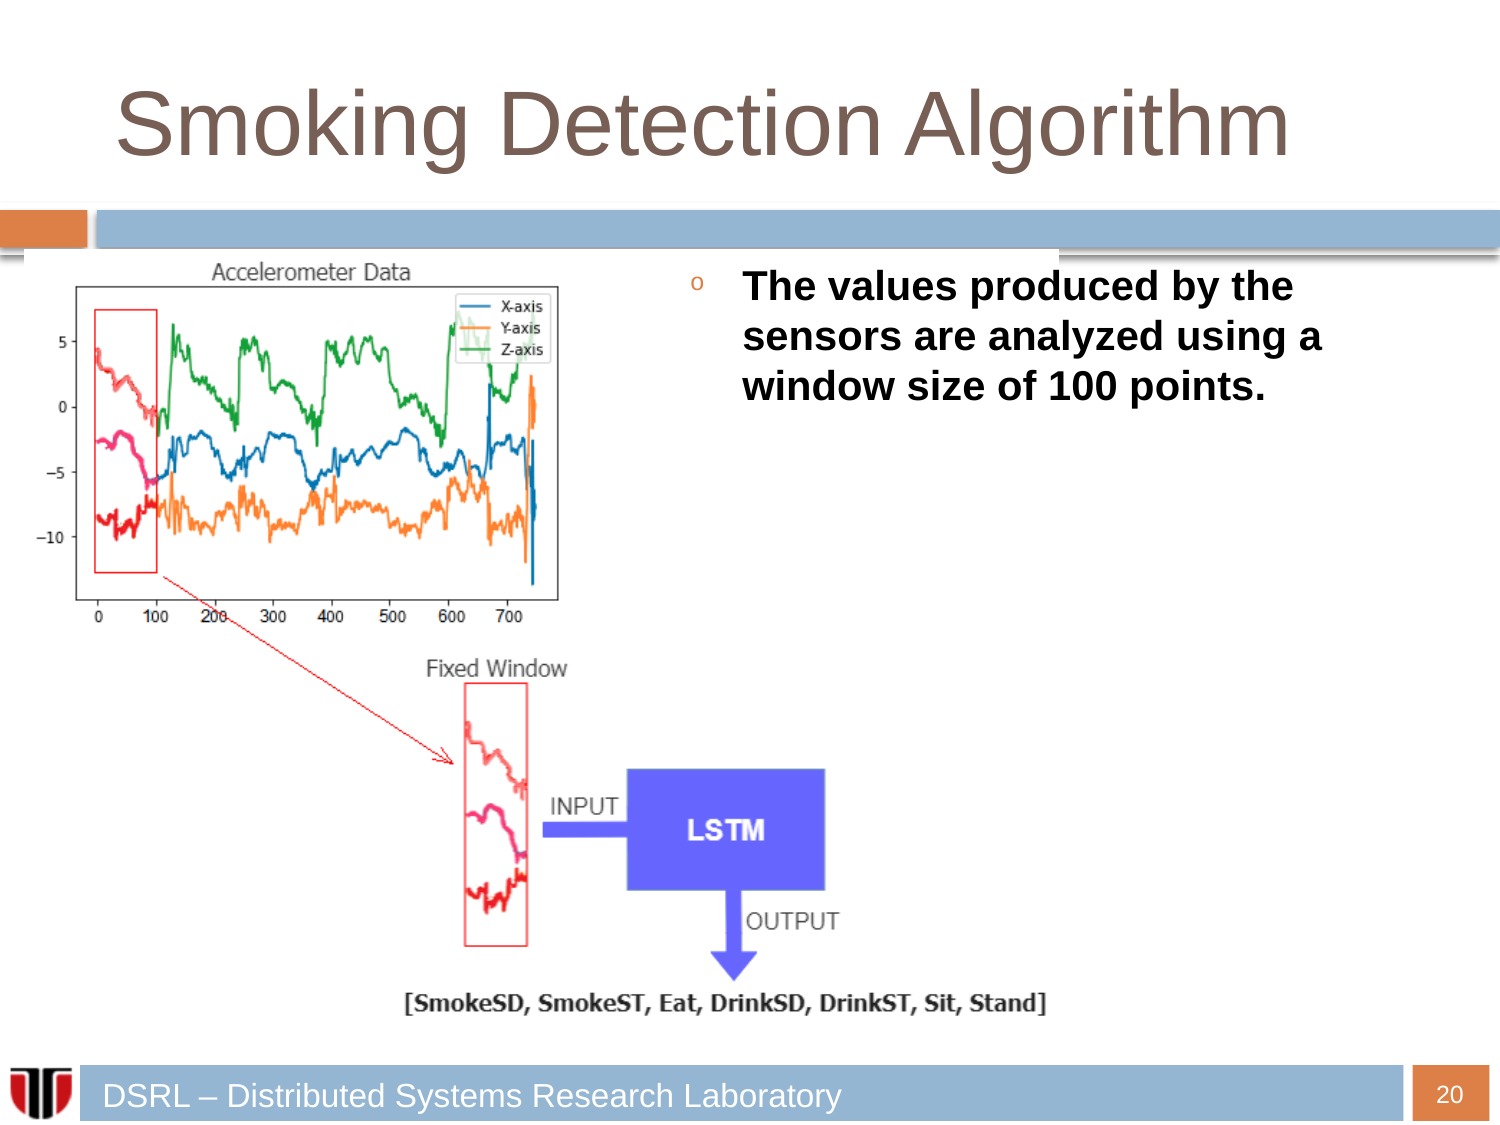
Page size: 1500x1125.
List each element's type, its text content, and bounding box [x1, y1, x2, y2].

title Smoking Detection Algorithm [99, 37, 1438, 200]
picture [0, 1062, 1499, 1121]
slide_number 20 [1412, 1074, 1488, 1113]
picture [24, 248, 1060, 1027]
list The values produced by the sensors are analyzed using a window size of 100 points. [1061, 251, 1475, 650]
